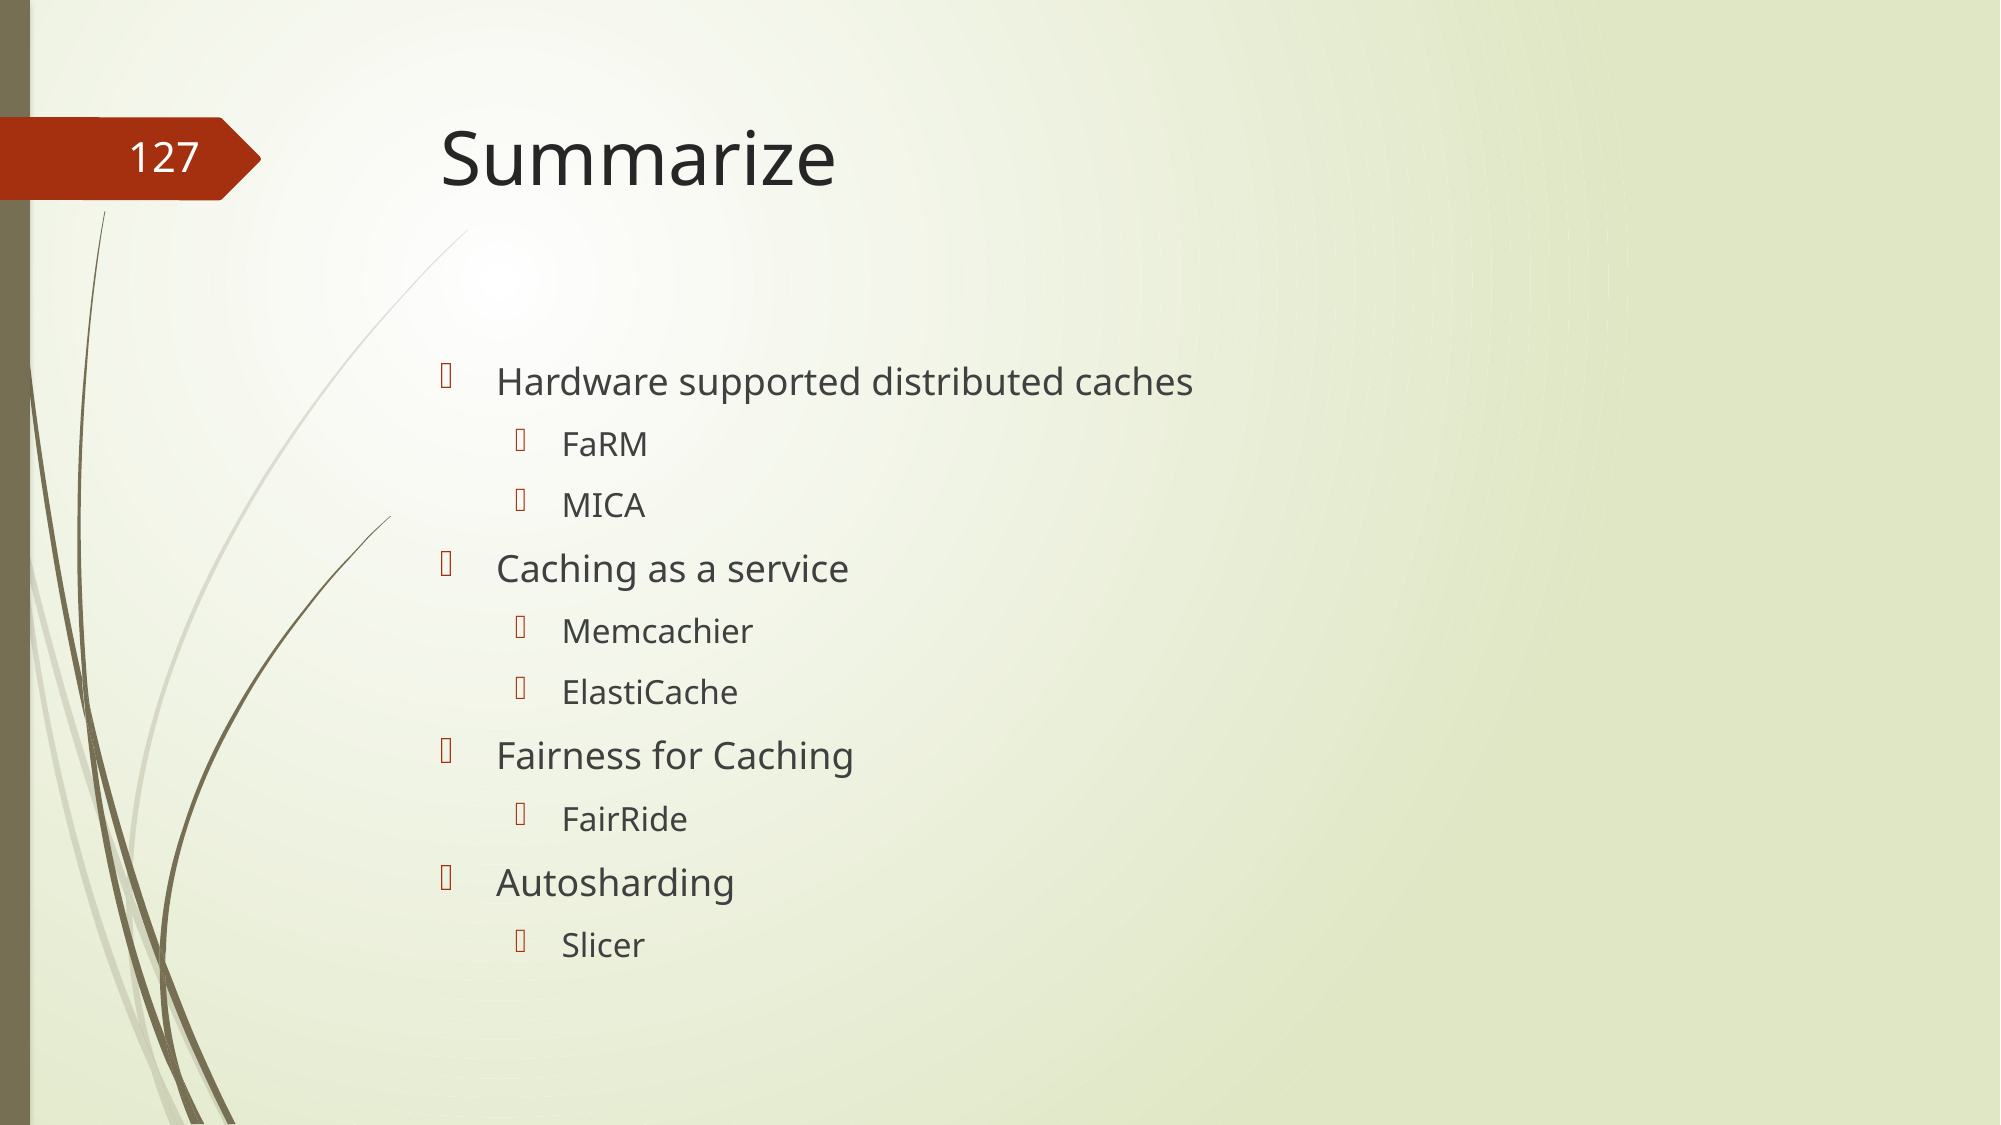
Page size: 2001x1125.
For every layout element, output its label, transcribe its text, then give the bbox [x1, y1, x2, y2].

list Hardware supported distributed caches FaRM MICA Caching as a service Memcachier ElastiCache Fairness for Caching FairRide Autosharding Slicer [424, 350, 1888, 1078]
title Summarize [425, 102, 1888, 313]
slide_number 127 [87, 129, 216, 190]
